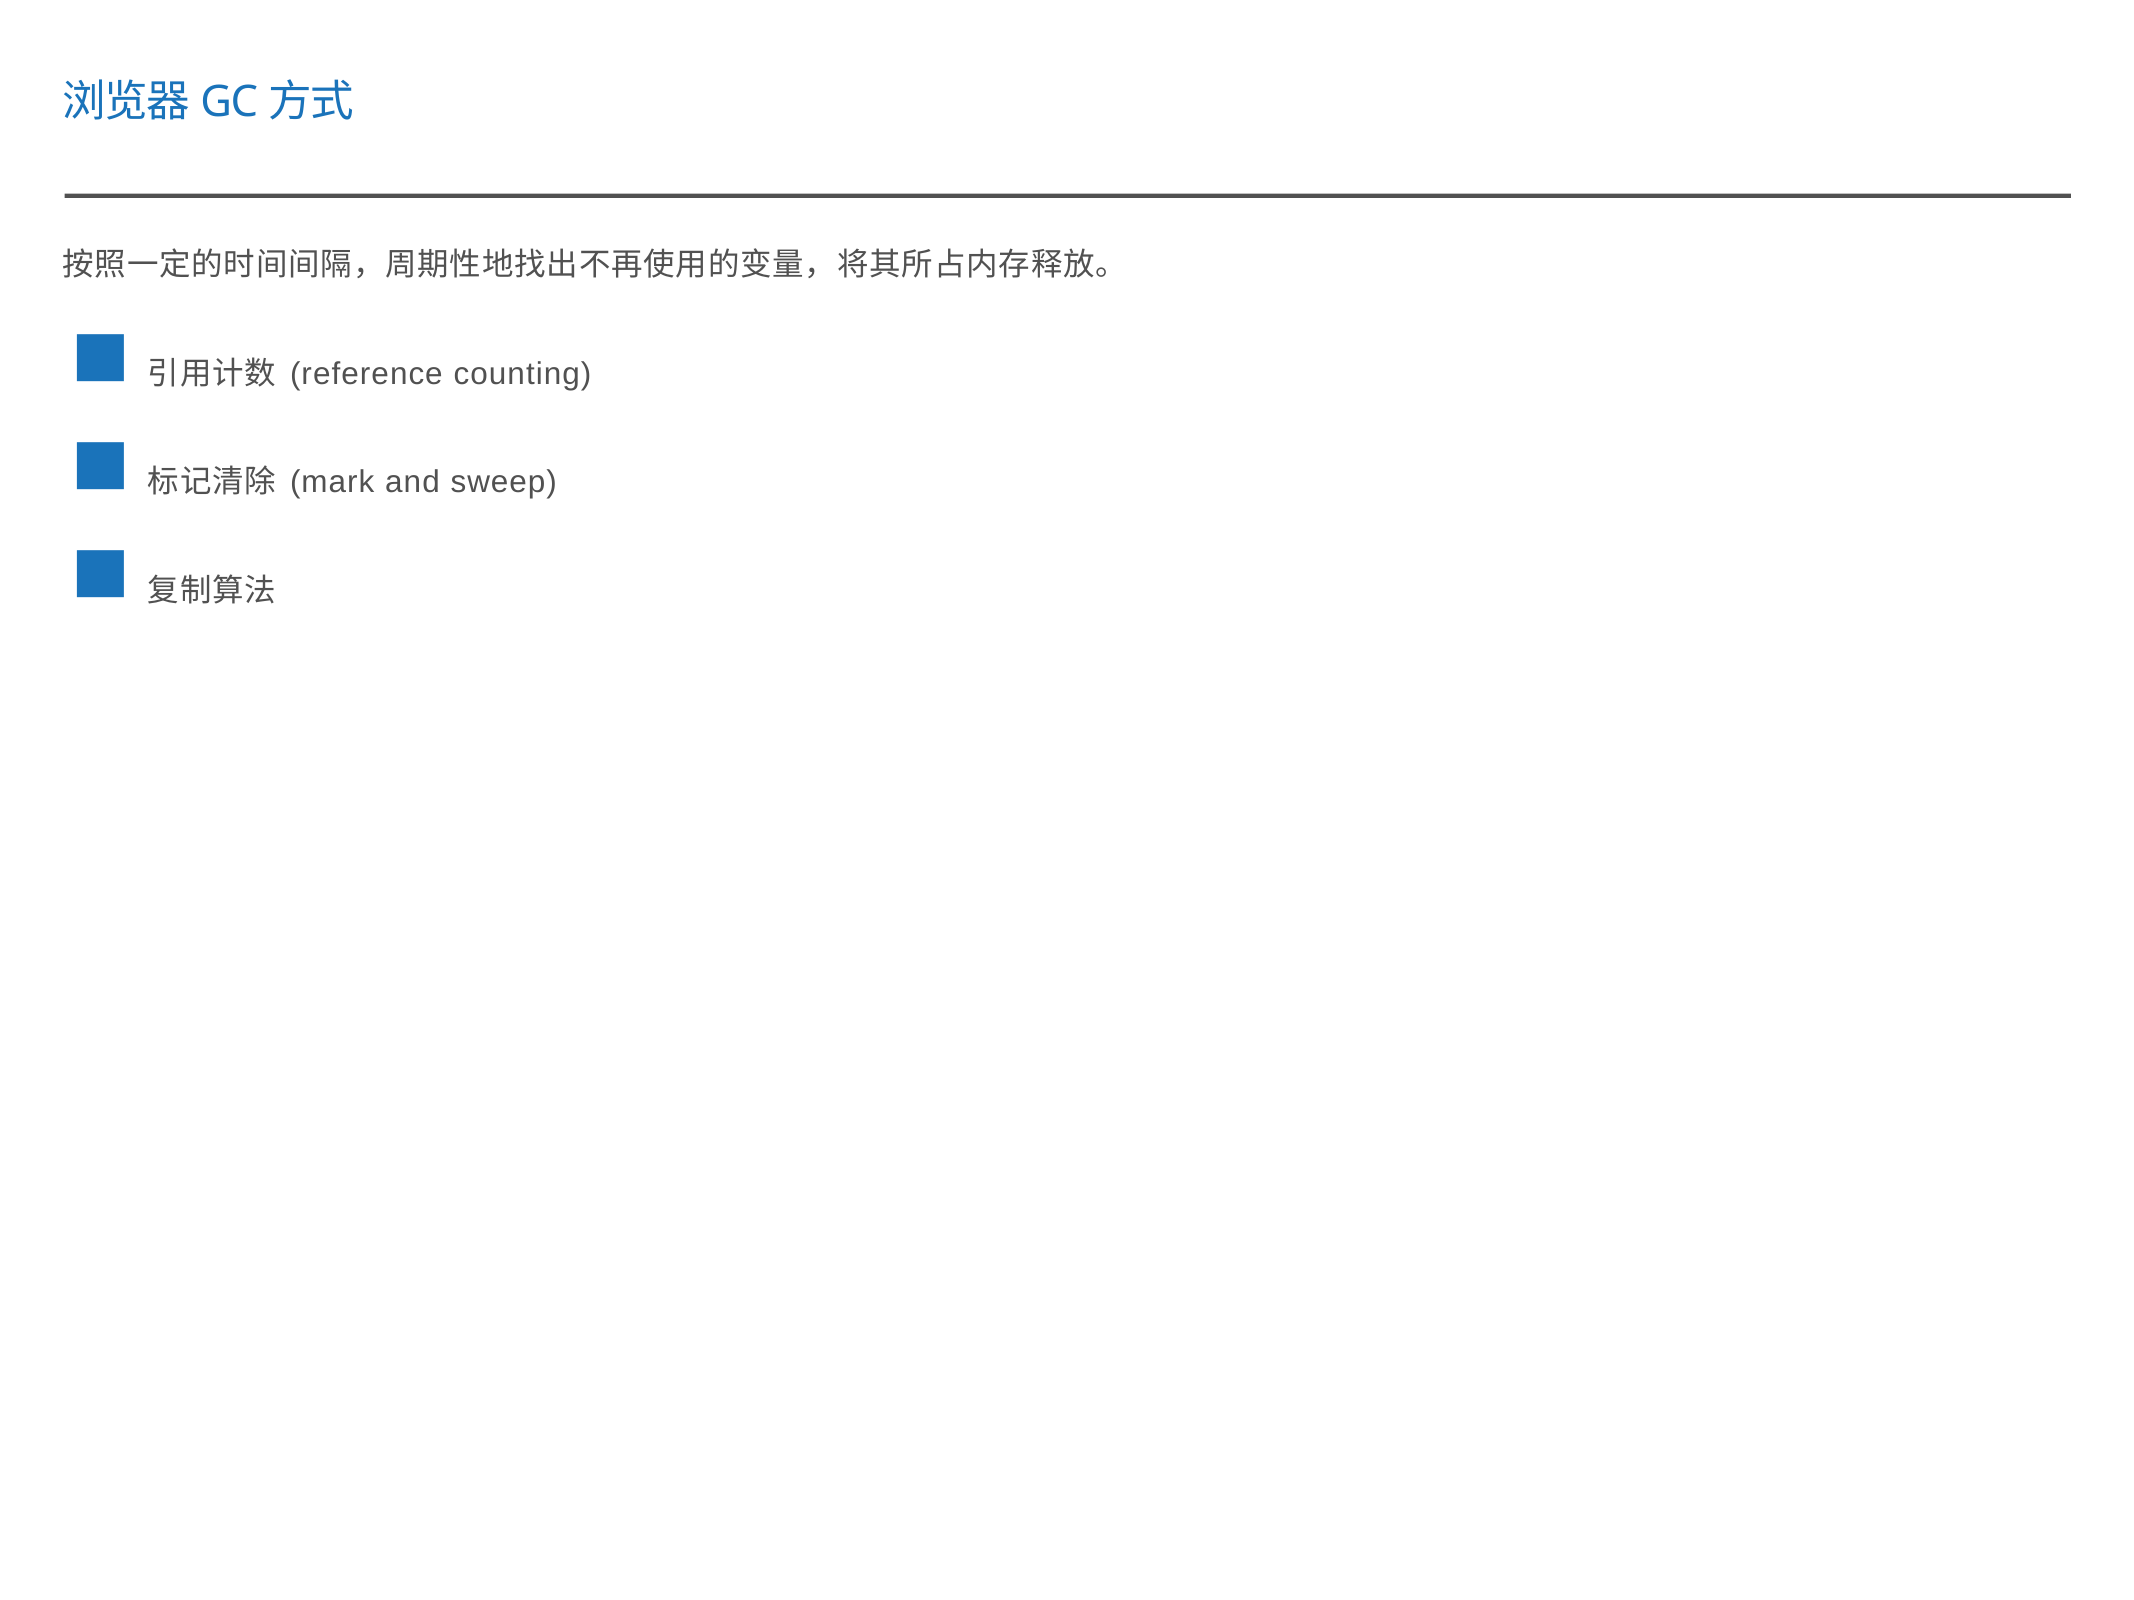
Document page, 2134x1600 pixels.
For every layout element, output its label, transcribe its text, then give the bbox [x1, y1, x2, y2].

text_box 浏览器GC方式 [62, 51, 2071, 170]
text_box 按照一定的时间间隔，周期性地找出不再使用的变量，将其所占内存释放。 引用计数(reference counting) 标记清除(mark and sweep) 复制算法 [62, 233, 2071, 1486]
